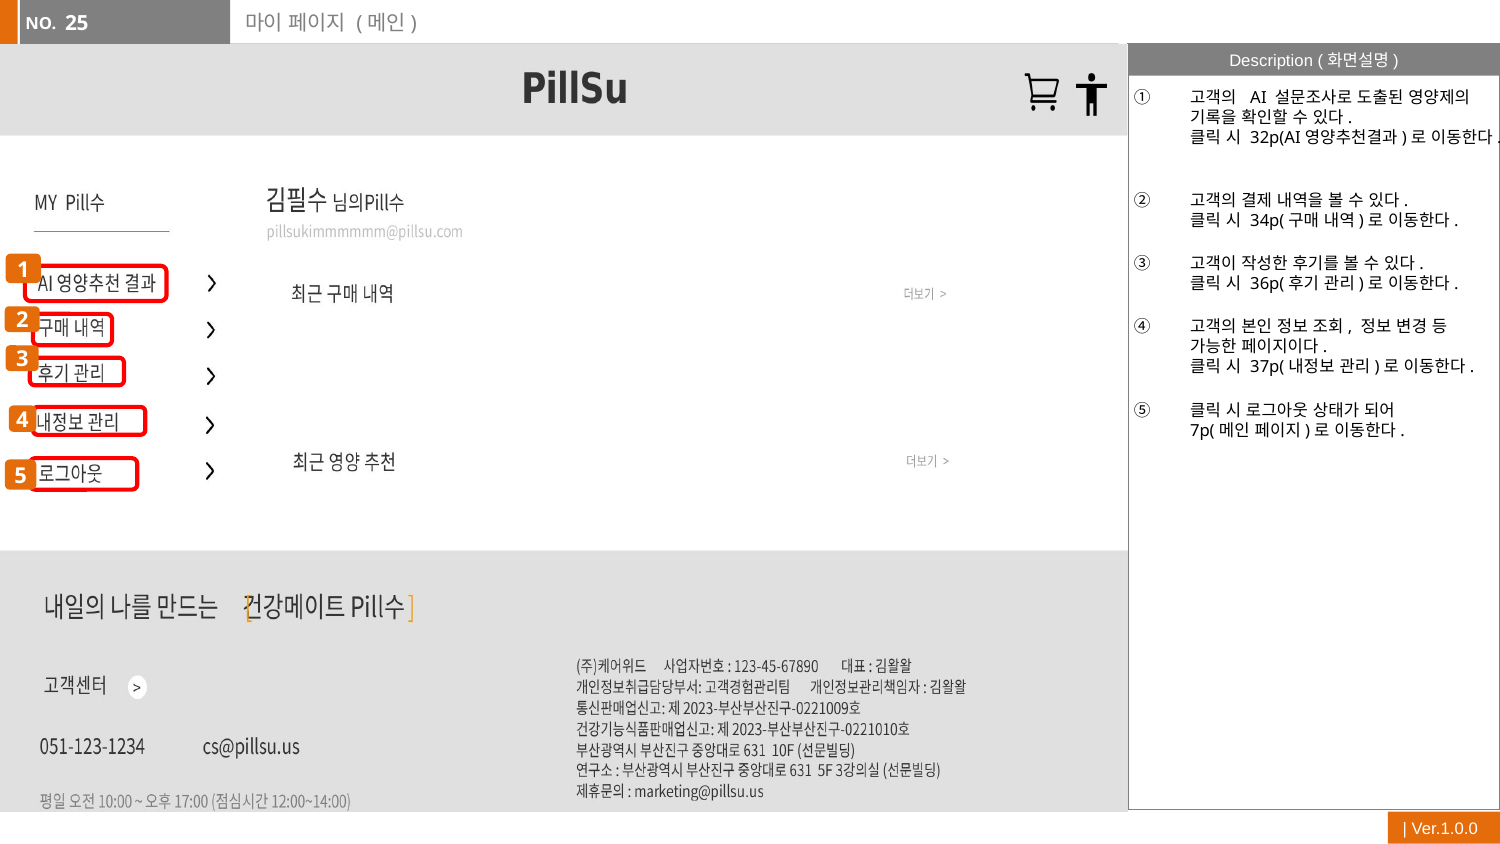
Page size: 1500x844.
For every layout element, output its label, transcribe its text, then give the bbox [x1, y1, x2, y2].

picture [0, 44, 1129, 812]
list 25 [64, 2, 231, 42]
list 고객의 AI 설문조사로 도출된 영양제의 기록을 확인할 수 있다. 클릭 시 32p(AI영양추천결과)로 이동한다. 고객의 결제 내역을 볼 수 있다. 클릭 시 34p(구매 내역)로 이동한다. 고객이 작성한 후기를 볼 수 있다. 클릭 시 36p(후기 관리)로 이동한다. 고객의 본인 정보 조회, 정보 변경 등 가능한 페이지이다. 클릭 시 37p(내정보 관리)로 이동한다. 클릭 시 로그아웃 상태가 되어 7p(메인 페이지)로 이동한다. [1132, 79, 1500, 812]
title 마이 페이지 (메인) [231, 2, 1117, 42]
